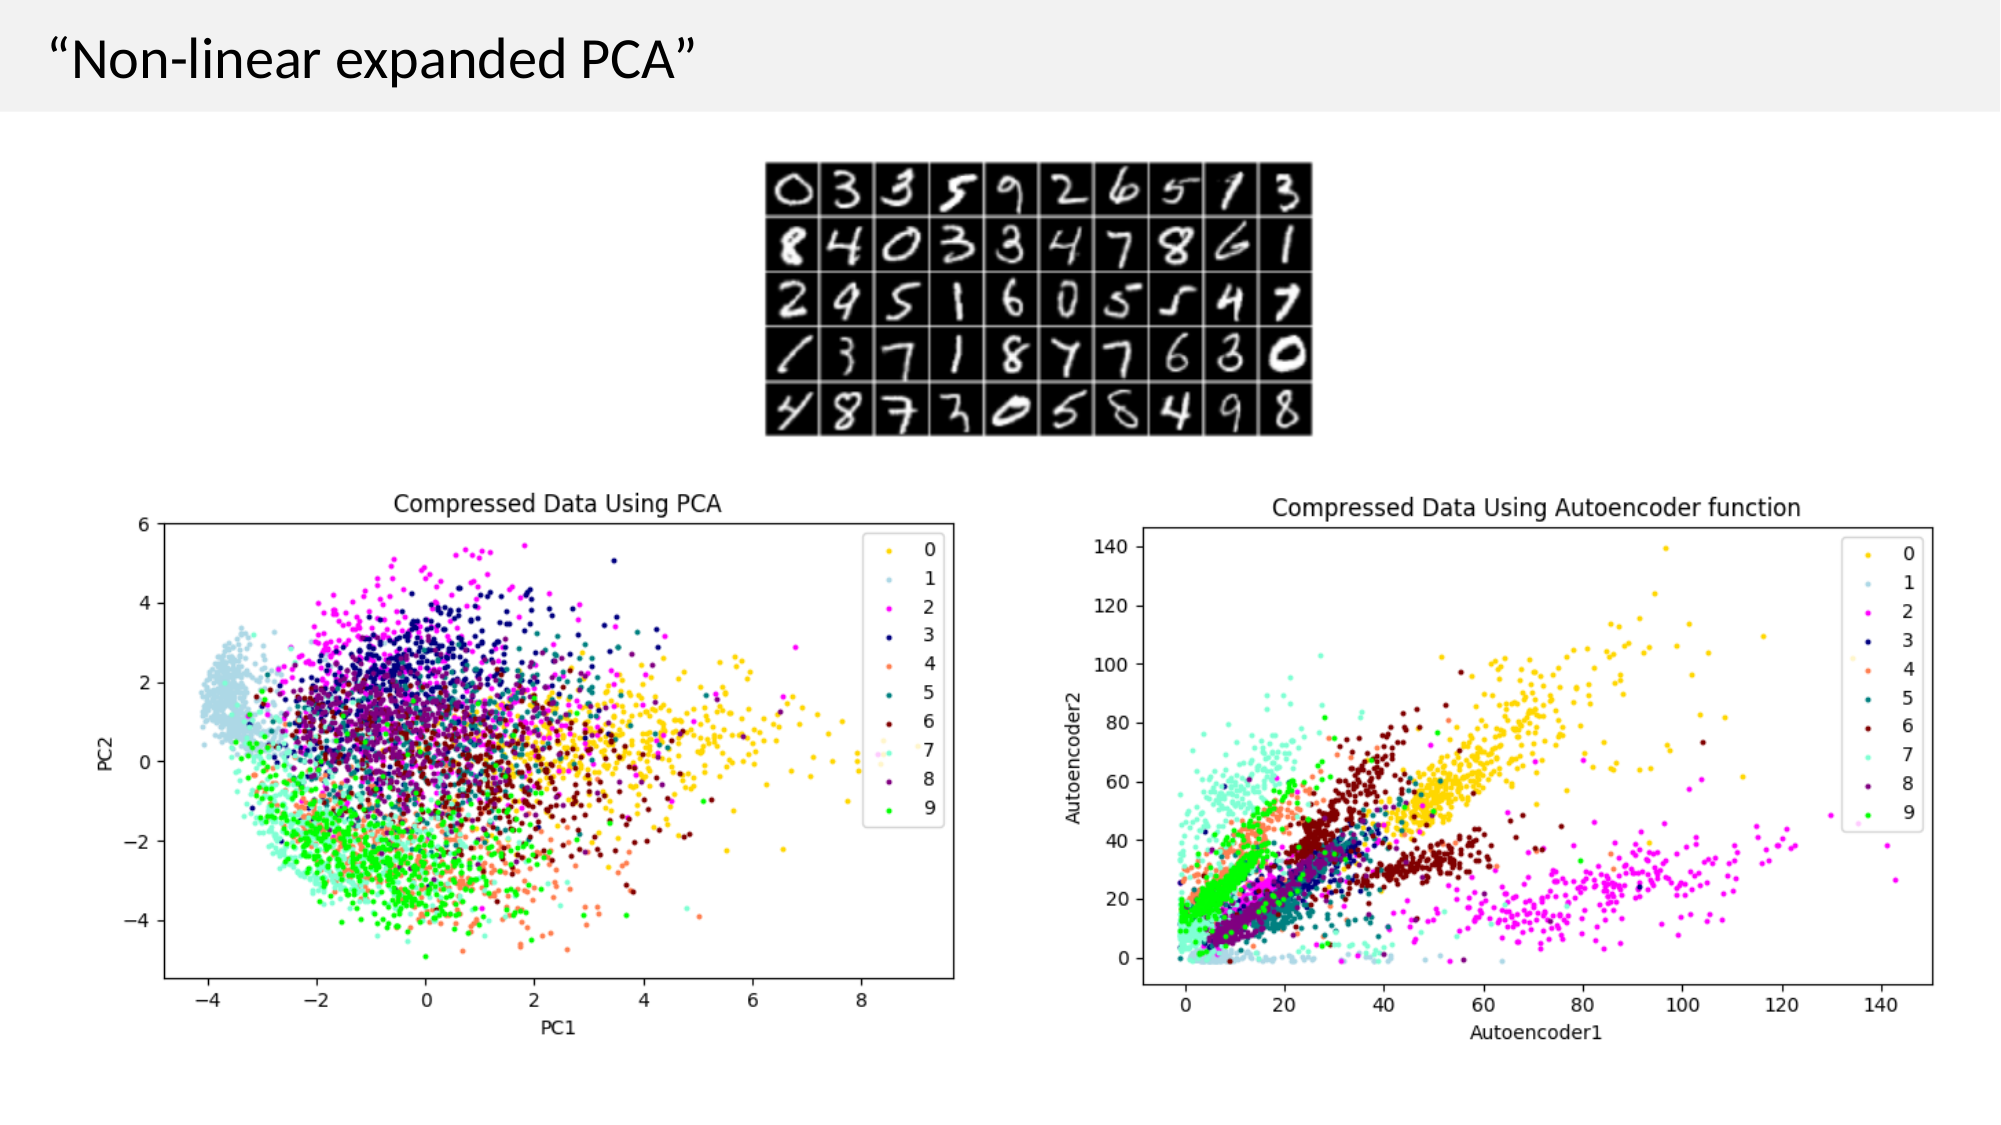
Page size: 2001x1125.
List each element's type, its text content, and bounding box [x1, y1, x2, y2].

picture [85, 482, 978, 1049]
picture [732, 124, 1957, 1049]
text_box [0, 0, 2000, 113]
text_box “Non-linear expanded PCA” [32, 12, 1697, 98]
